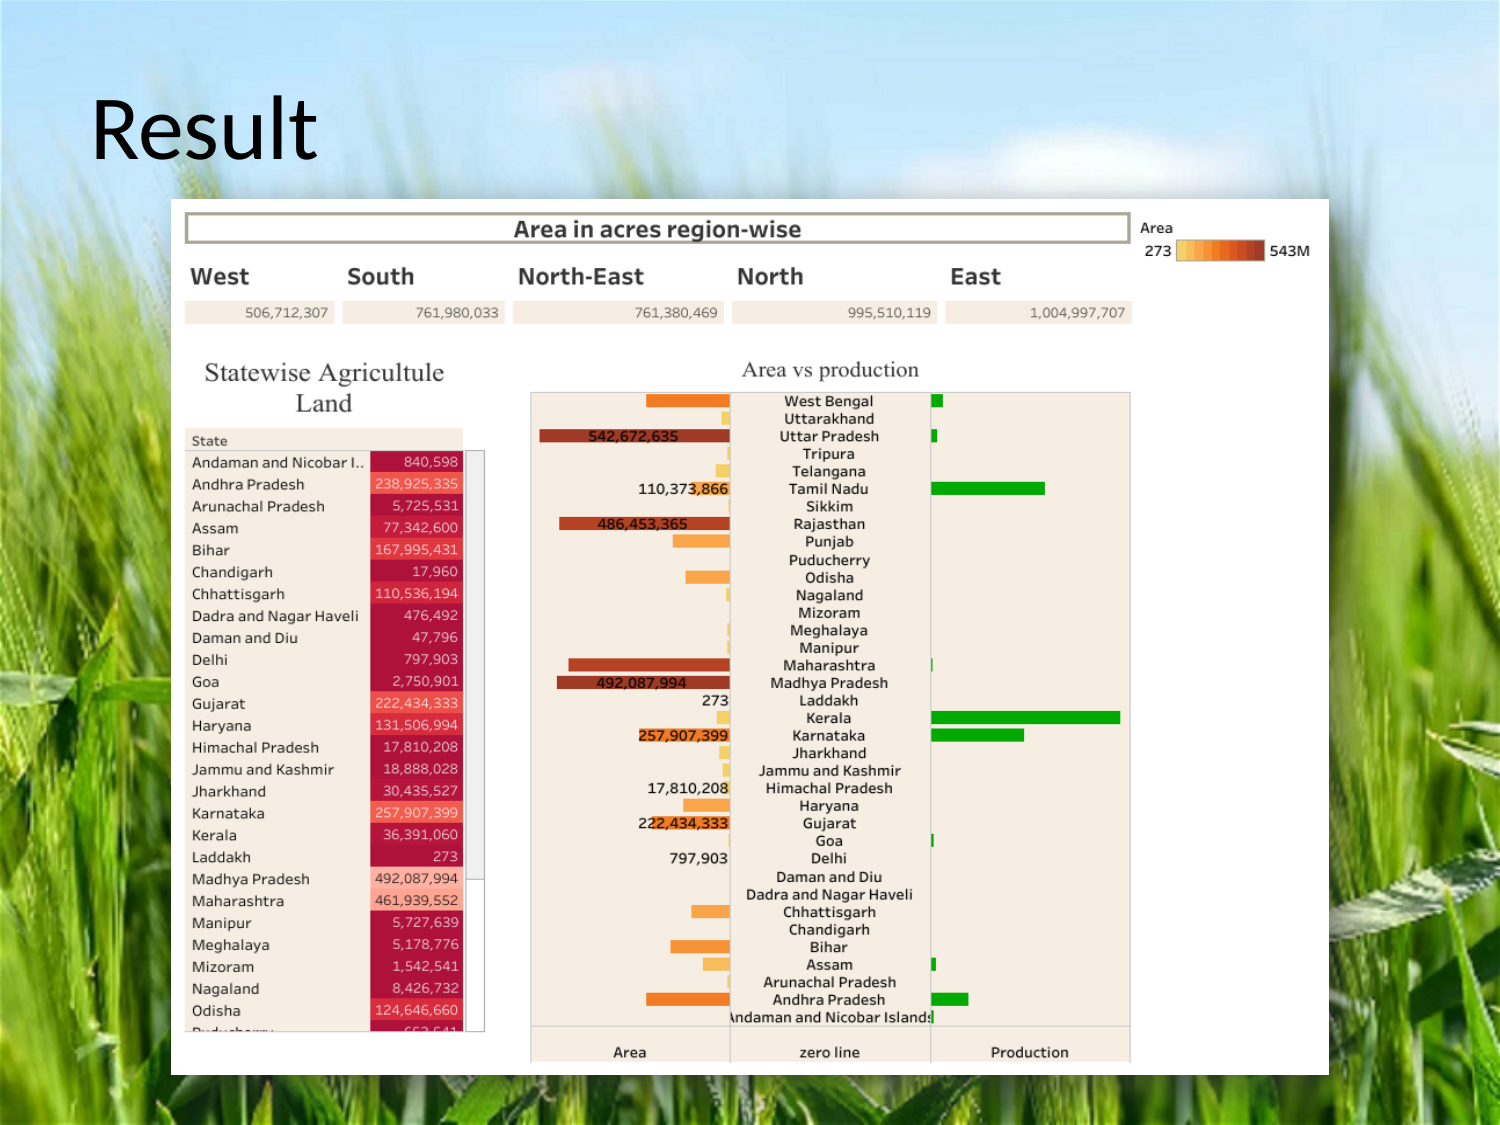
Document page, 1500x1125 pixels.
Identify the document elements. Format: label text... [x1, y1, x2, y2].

picture [0, 0, 1500, 1125]
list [171, 199, 1329, 1076]
title Result [75, 45, 1425, 200]
